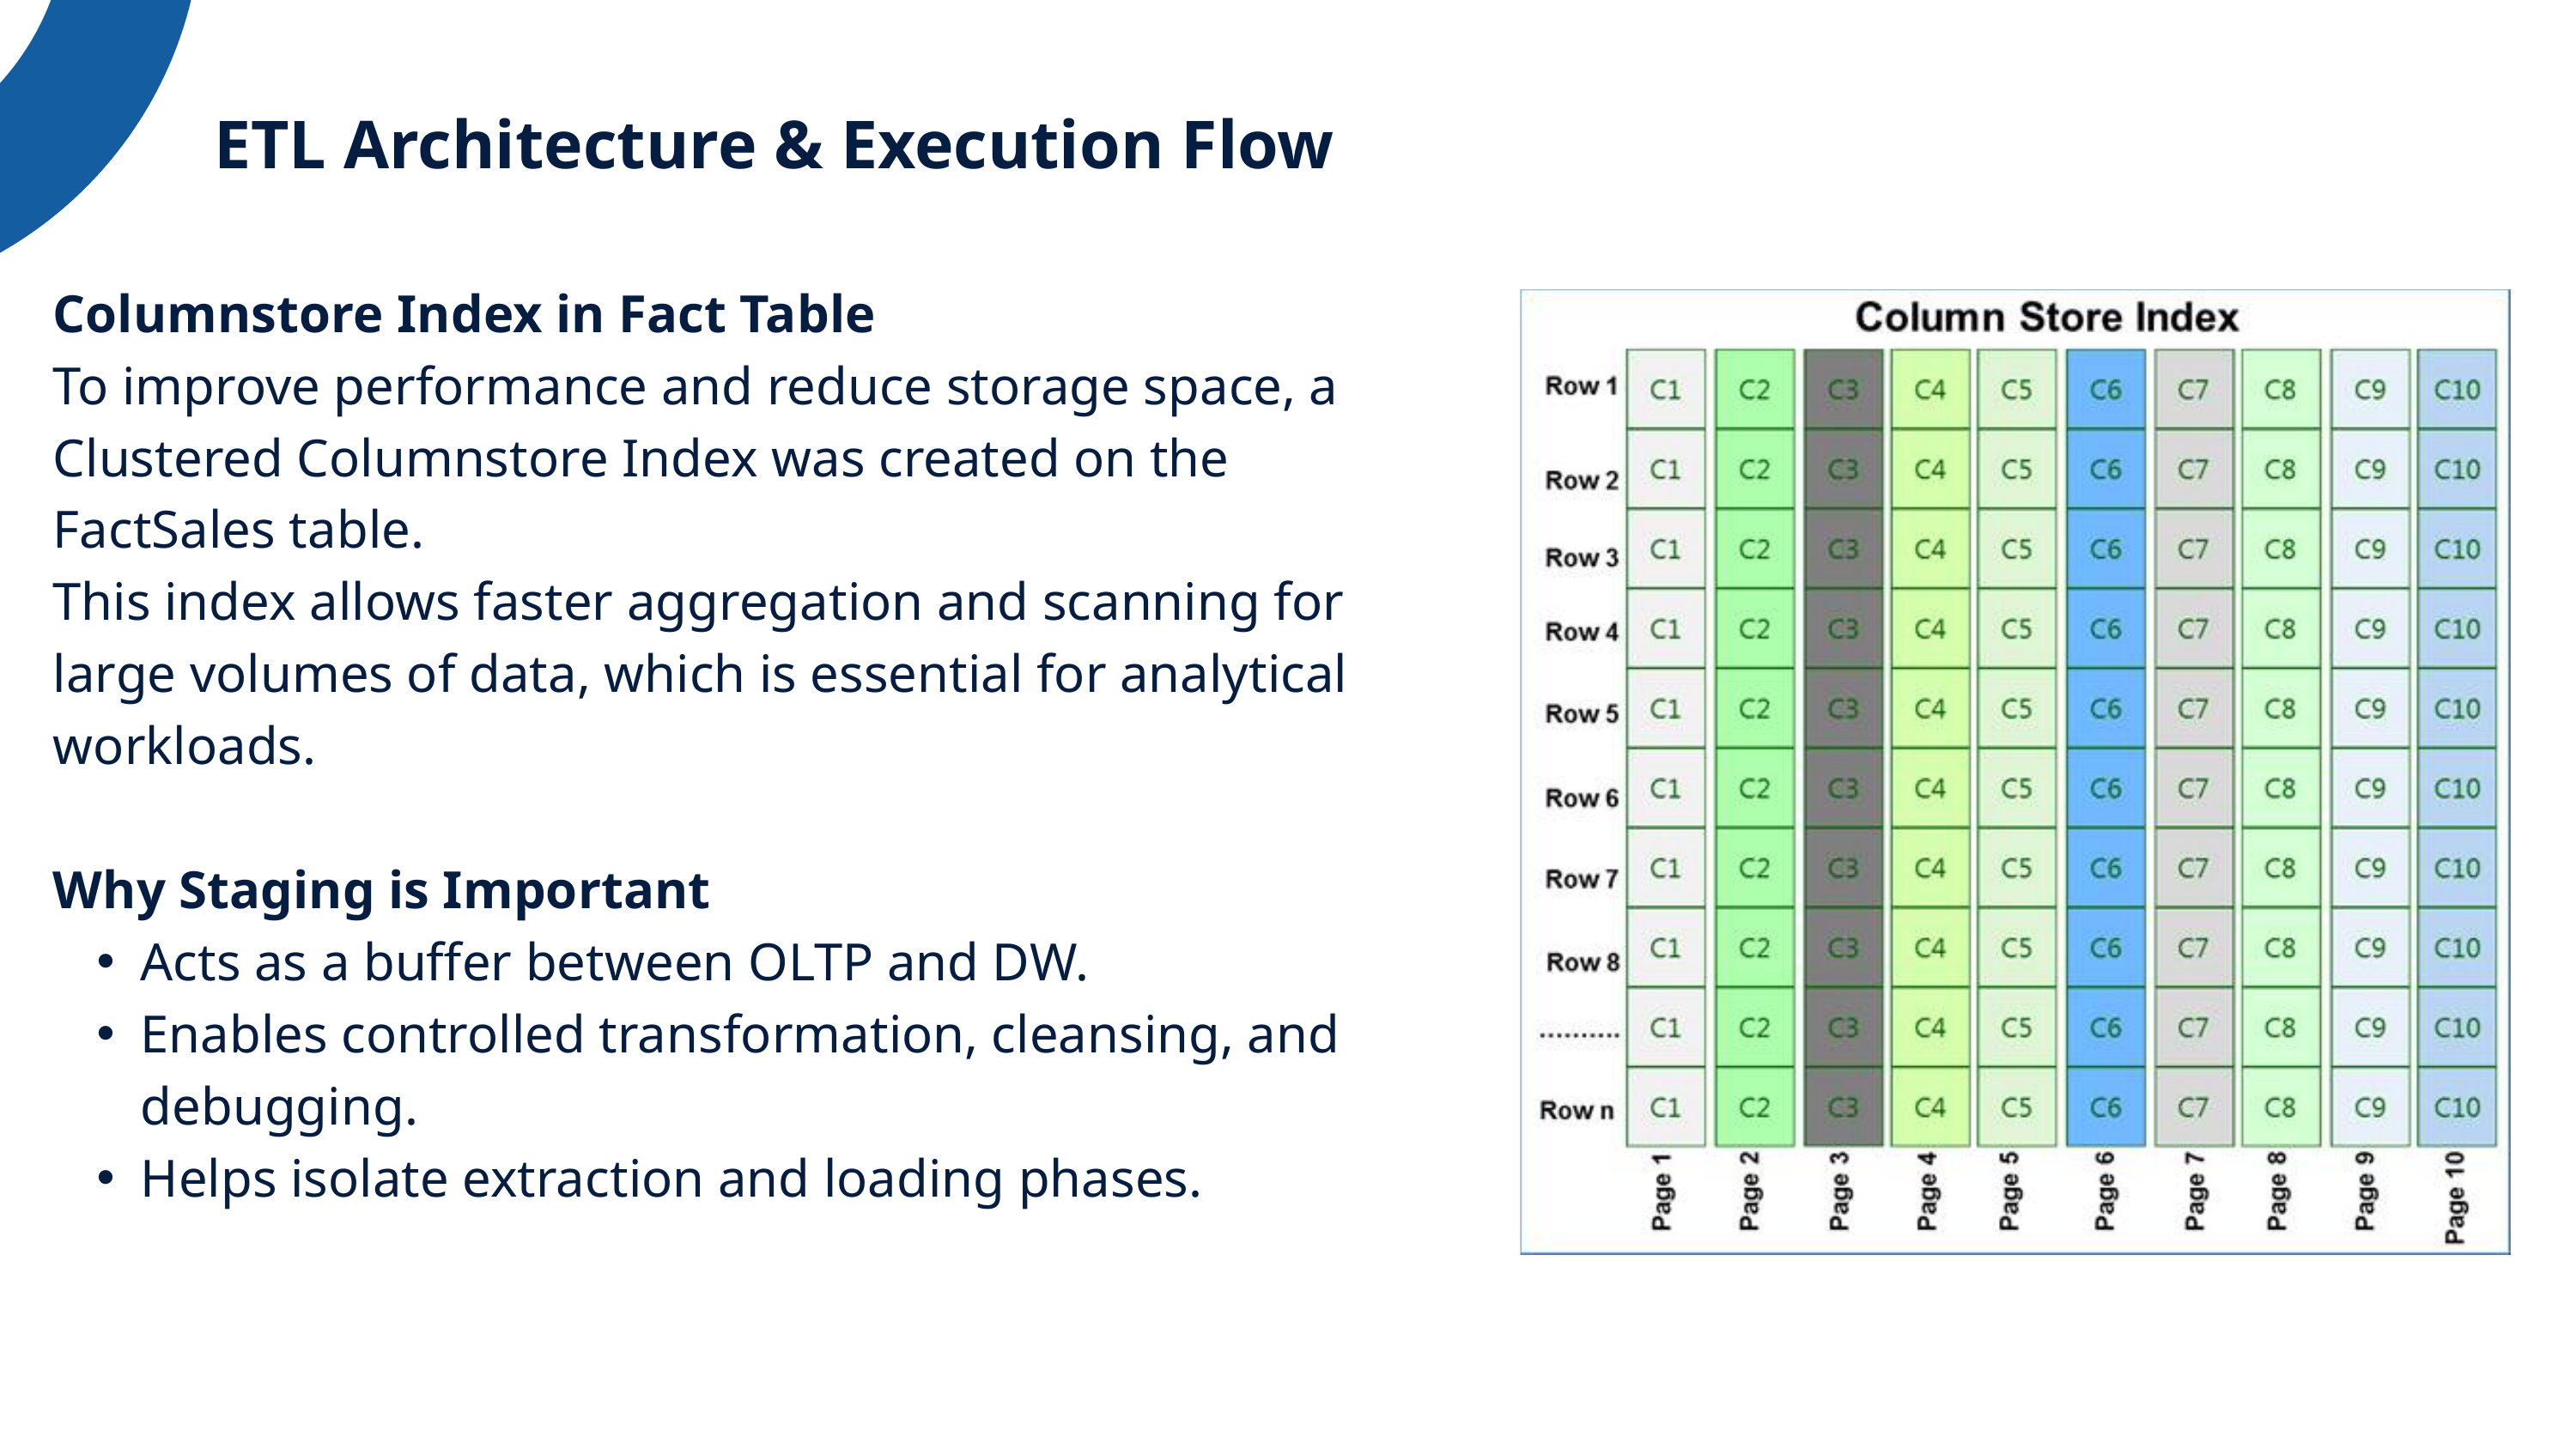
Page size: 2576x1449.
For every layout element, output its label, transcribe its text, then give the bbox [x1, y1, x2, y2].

text_box Columnstore Index in Fact Table To improve performance and reduce storage space, a Clustered Columnstore Index was created on the FactSales table. This index allows faster aggregation and scanning for large volumes of data, which is essential for analytical workloads. Why Staging is Important Acts as a buffer between OLTP and DW. Enables controlled transformation, cleansing, and debugging. Helps isolate extraction and loading phases. [52, 270, 1456, 1280]
text_box ETL Architecture & Execution Flow [214, 88, 2536, 182]
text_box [0, 0, 136, 238]
text_box [1520, 289, 2511, 1255]
